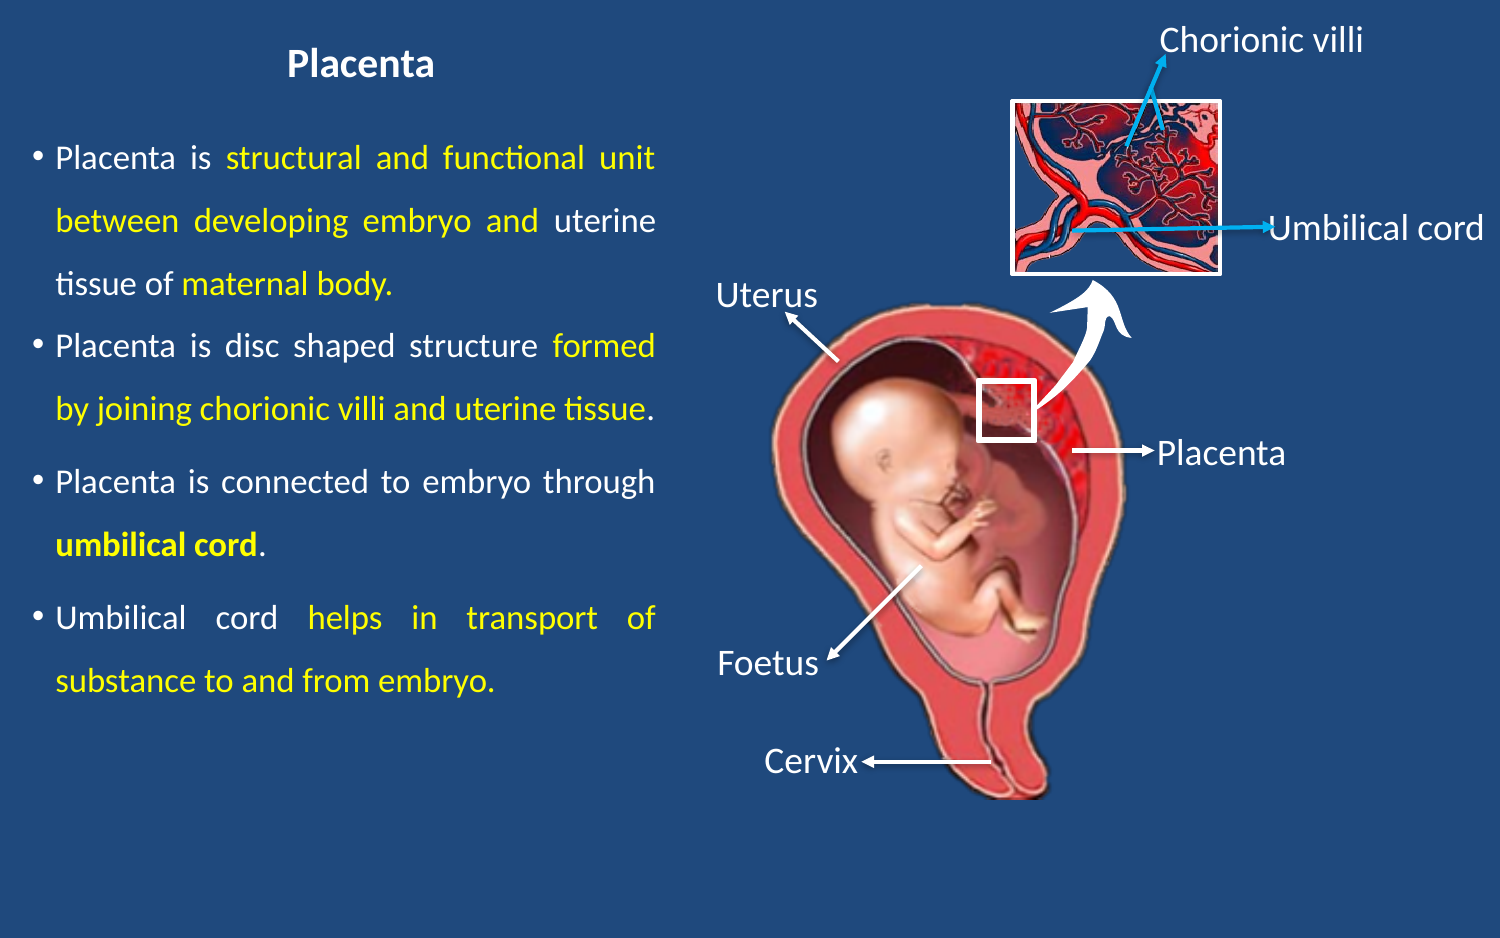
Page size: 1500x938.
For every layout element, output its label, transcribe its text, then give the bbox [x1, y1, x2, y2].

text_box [977, 100, 1220, 442]
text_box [749, 728, 991, 790]
picture [753, 292, 1131, 800]
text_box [1071, 419, 1304, 482]
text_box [1071, 195, 1492, 257]
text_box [1126, 6, 1381, 147]
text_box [702, 565, 922, 691]
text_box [699, 261, 839, 362]
title Placenta [19, 13, 703, 108]
list Placenta is structural and functional unit between developing embryo and uterine tissue of maternal body. Placenta is disc shaped structure formed by joining chorionic villi and uterine tissue. Placenta is connected to embryo through umbilical cord. Umbilical cord helps in transport of substance to and from embryo. [19, 107, 669, 752]
